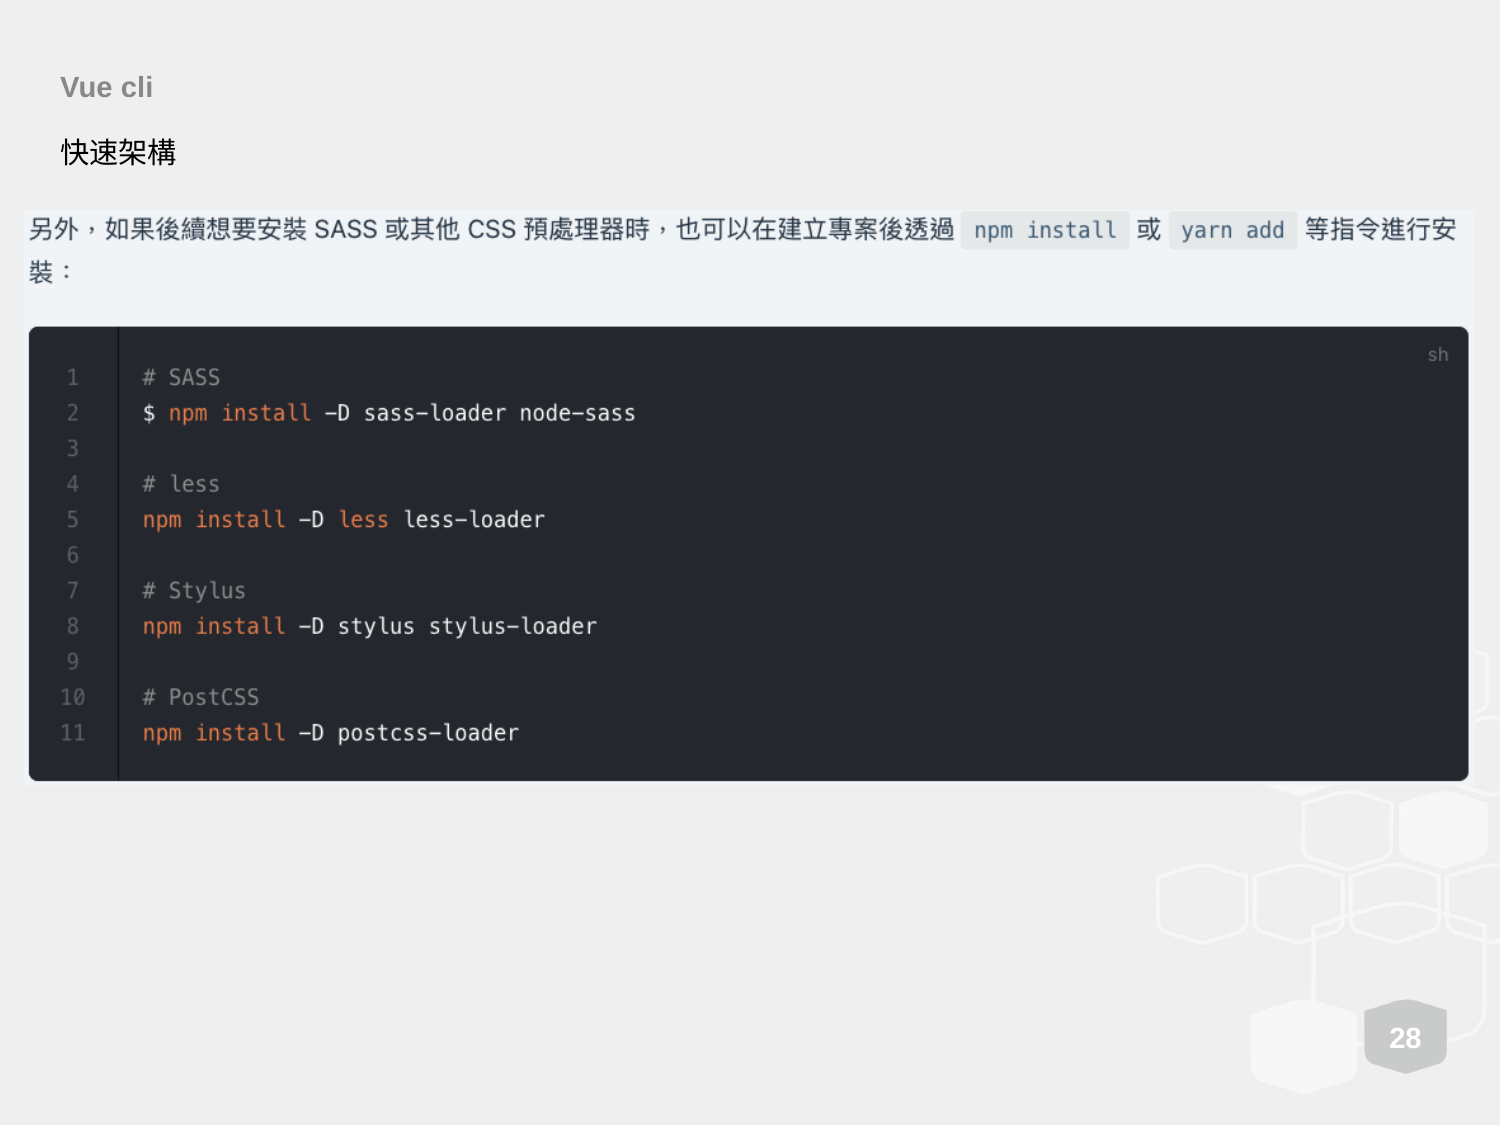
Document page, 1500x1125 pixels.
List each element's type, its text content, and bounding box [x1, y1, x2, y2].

picture [0, 0, 1500, 1125]
slide_number ‹#› [1364, 999, 1447, 1074]
text_box 快速架構 [45, 119, 969, 185]
text_box Vue cli [45, 53, 538, 119]
